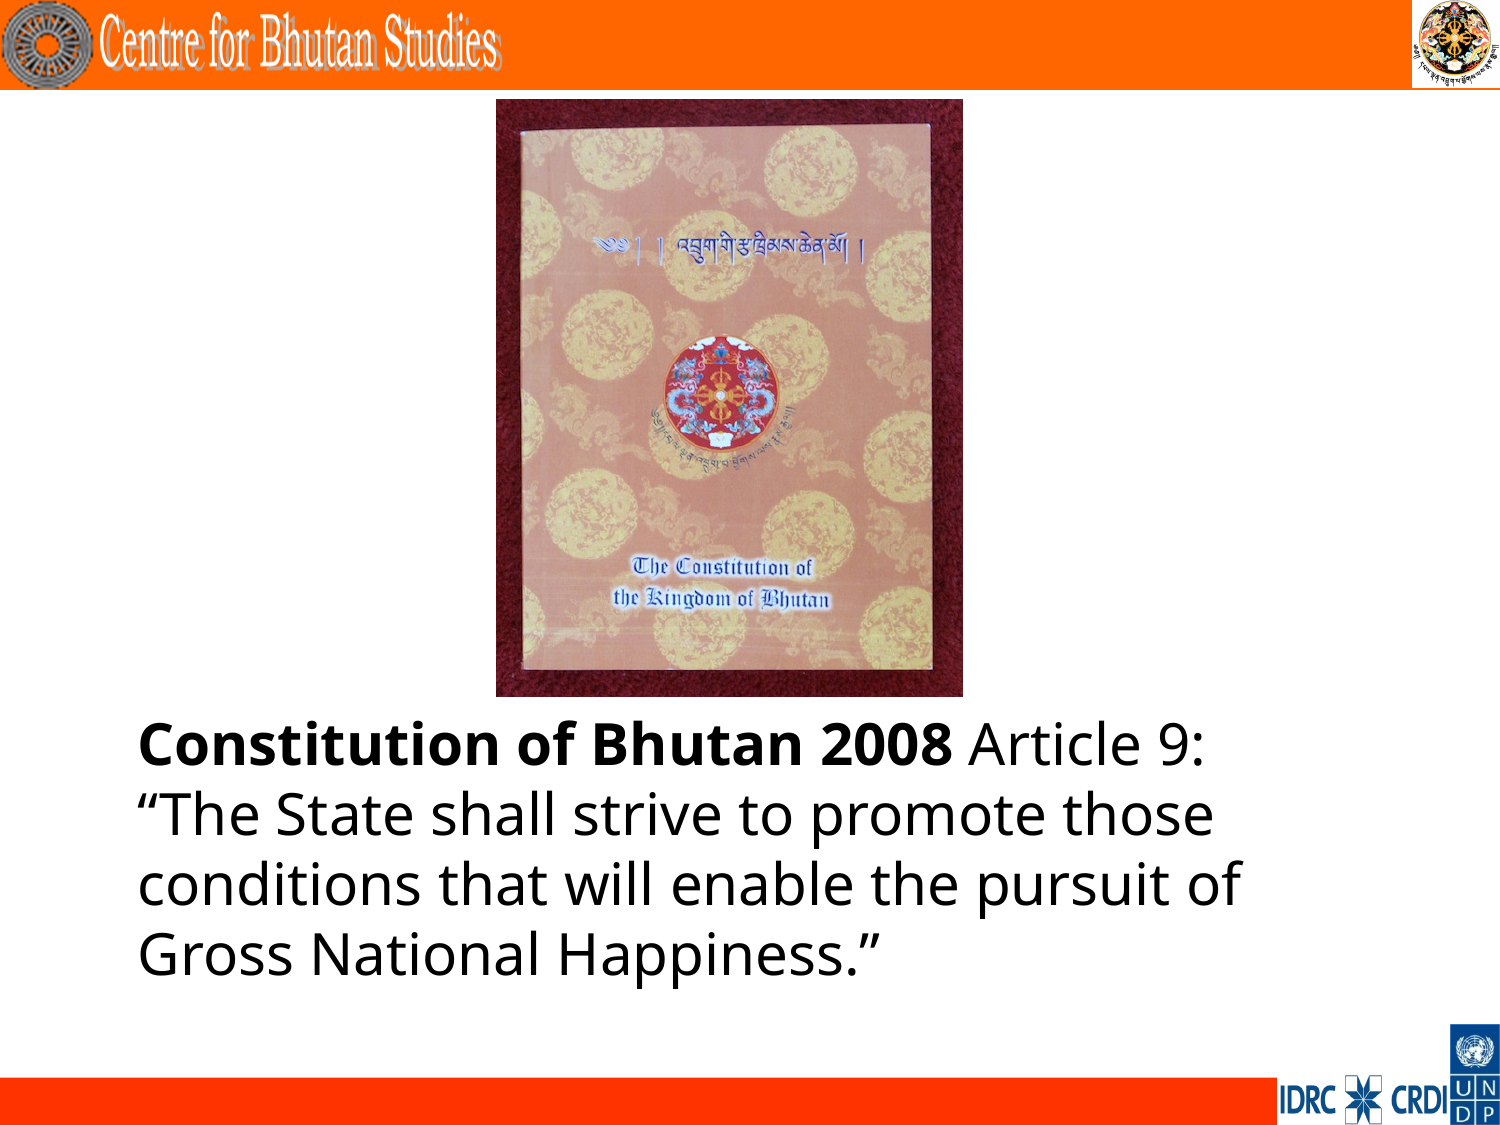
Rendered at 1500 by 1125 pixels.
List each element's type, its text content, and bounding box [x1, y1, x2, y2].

title Constitution of Bhutan 2008 Article 9: “The State shall strive to promote those conditions that will enable the pursuit of Gross National Happiness.” [50, 621, 1400, 863]
picture [496, 99, 963, 698]
footer . [0, 1077, 1273, 1125]
picture [1277, 1024, 1500, 1125]
picture [0, 0, 1500, 92]
